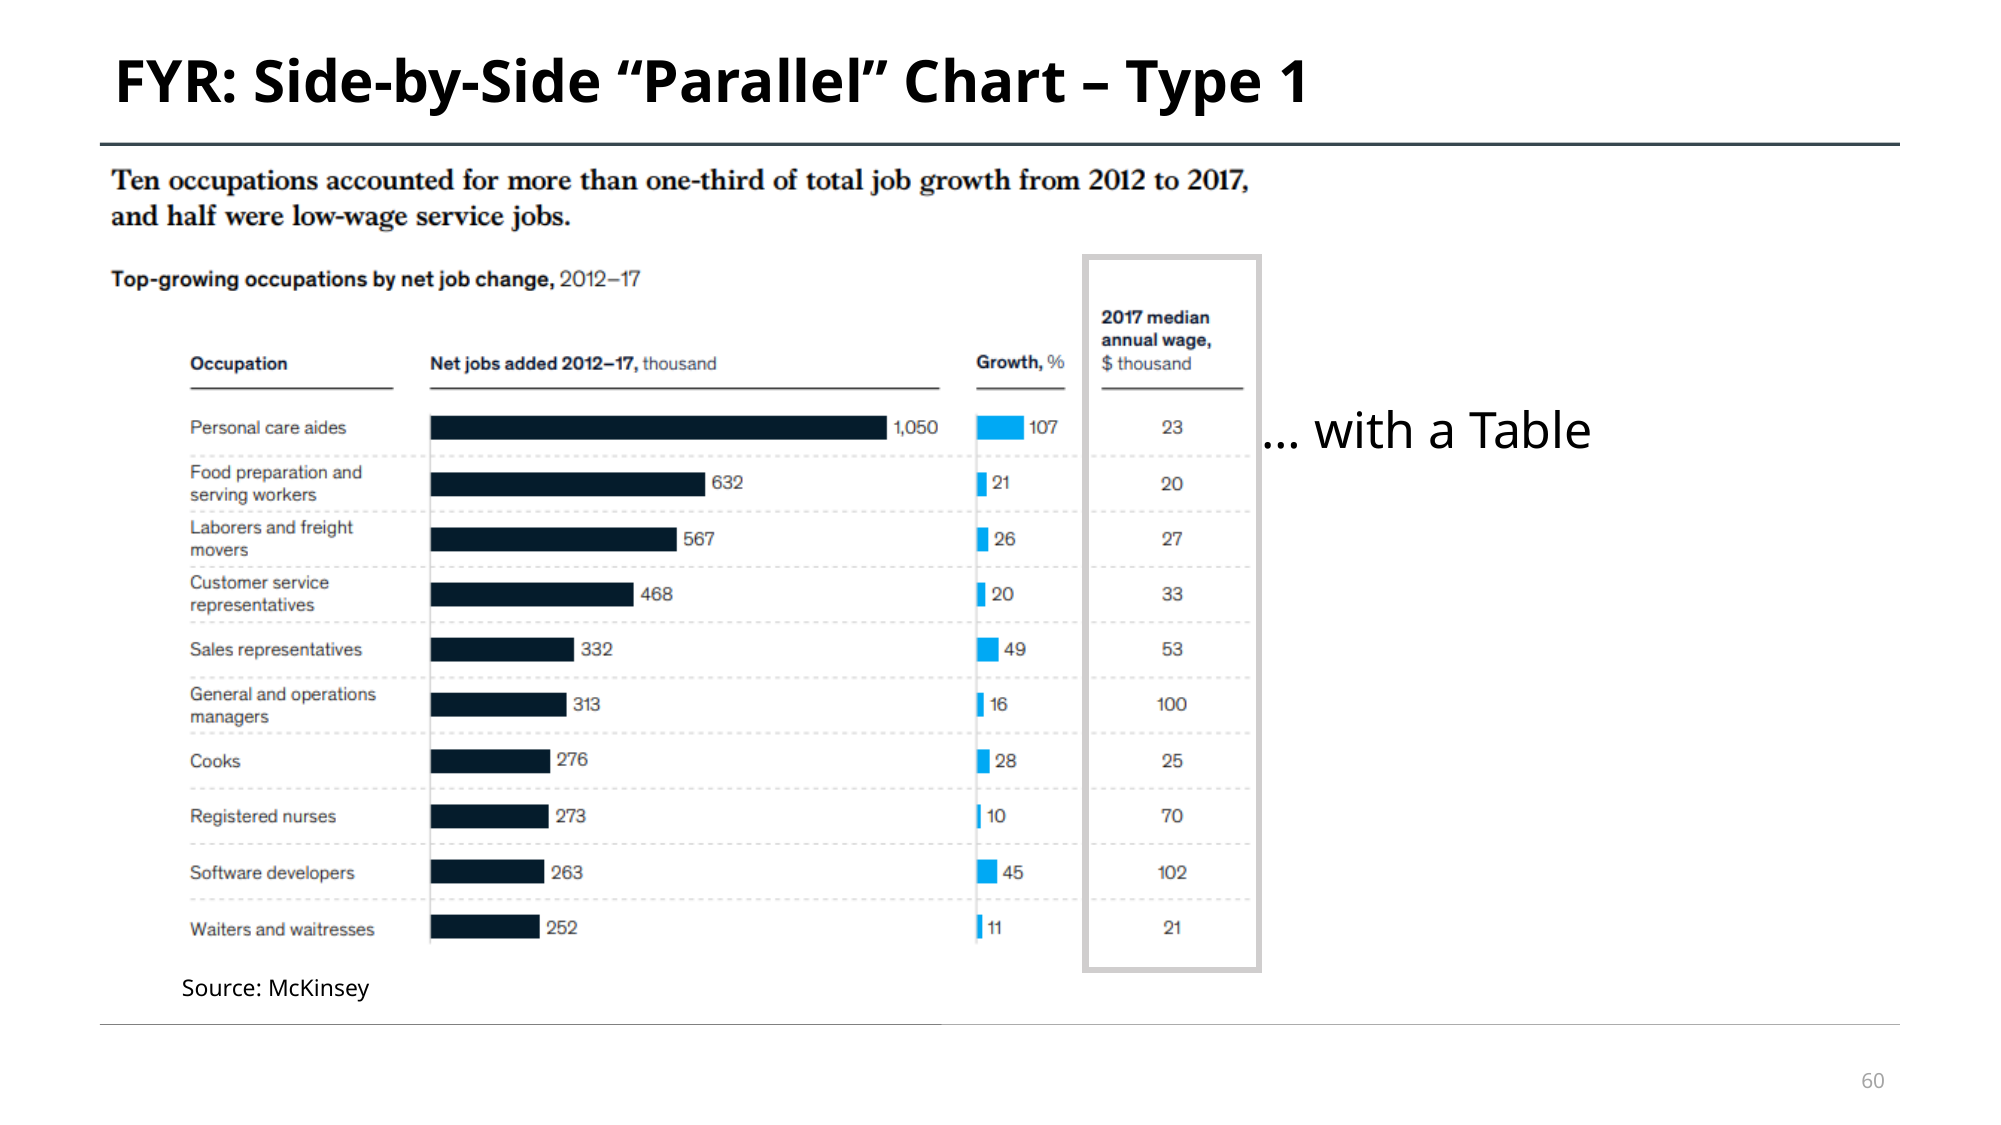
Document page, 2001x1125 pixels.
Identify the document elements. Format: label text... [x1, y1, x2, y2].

picture [99, 154, 1282, 970]
slide_number 60 [1450, 1061, 1900, 1103]
title FYR: Side-by-Side “Parallel” Chart – Type 1 [99, 33, 1900, 135]
text_box … with a Table [1282, 391, 1608, 467]
text_box Source: McKinsey [181, 972, 370, 1002]
